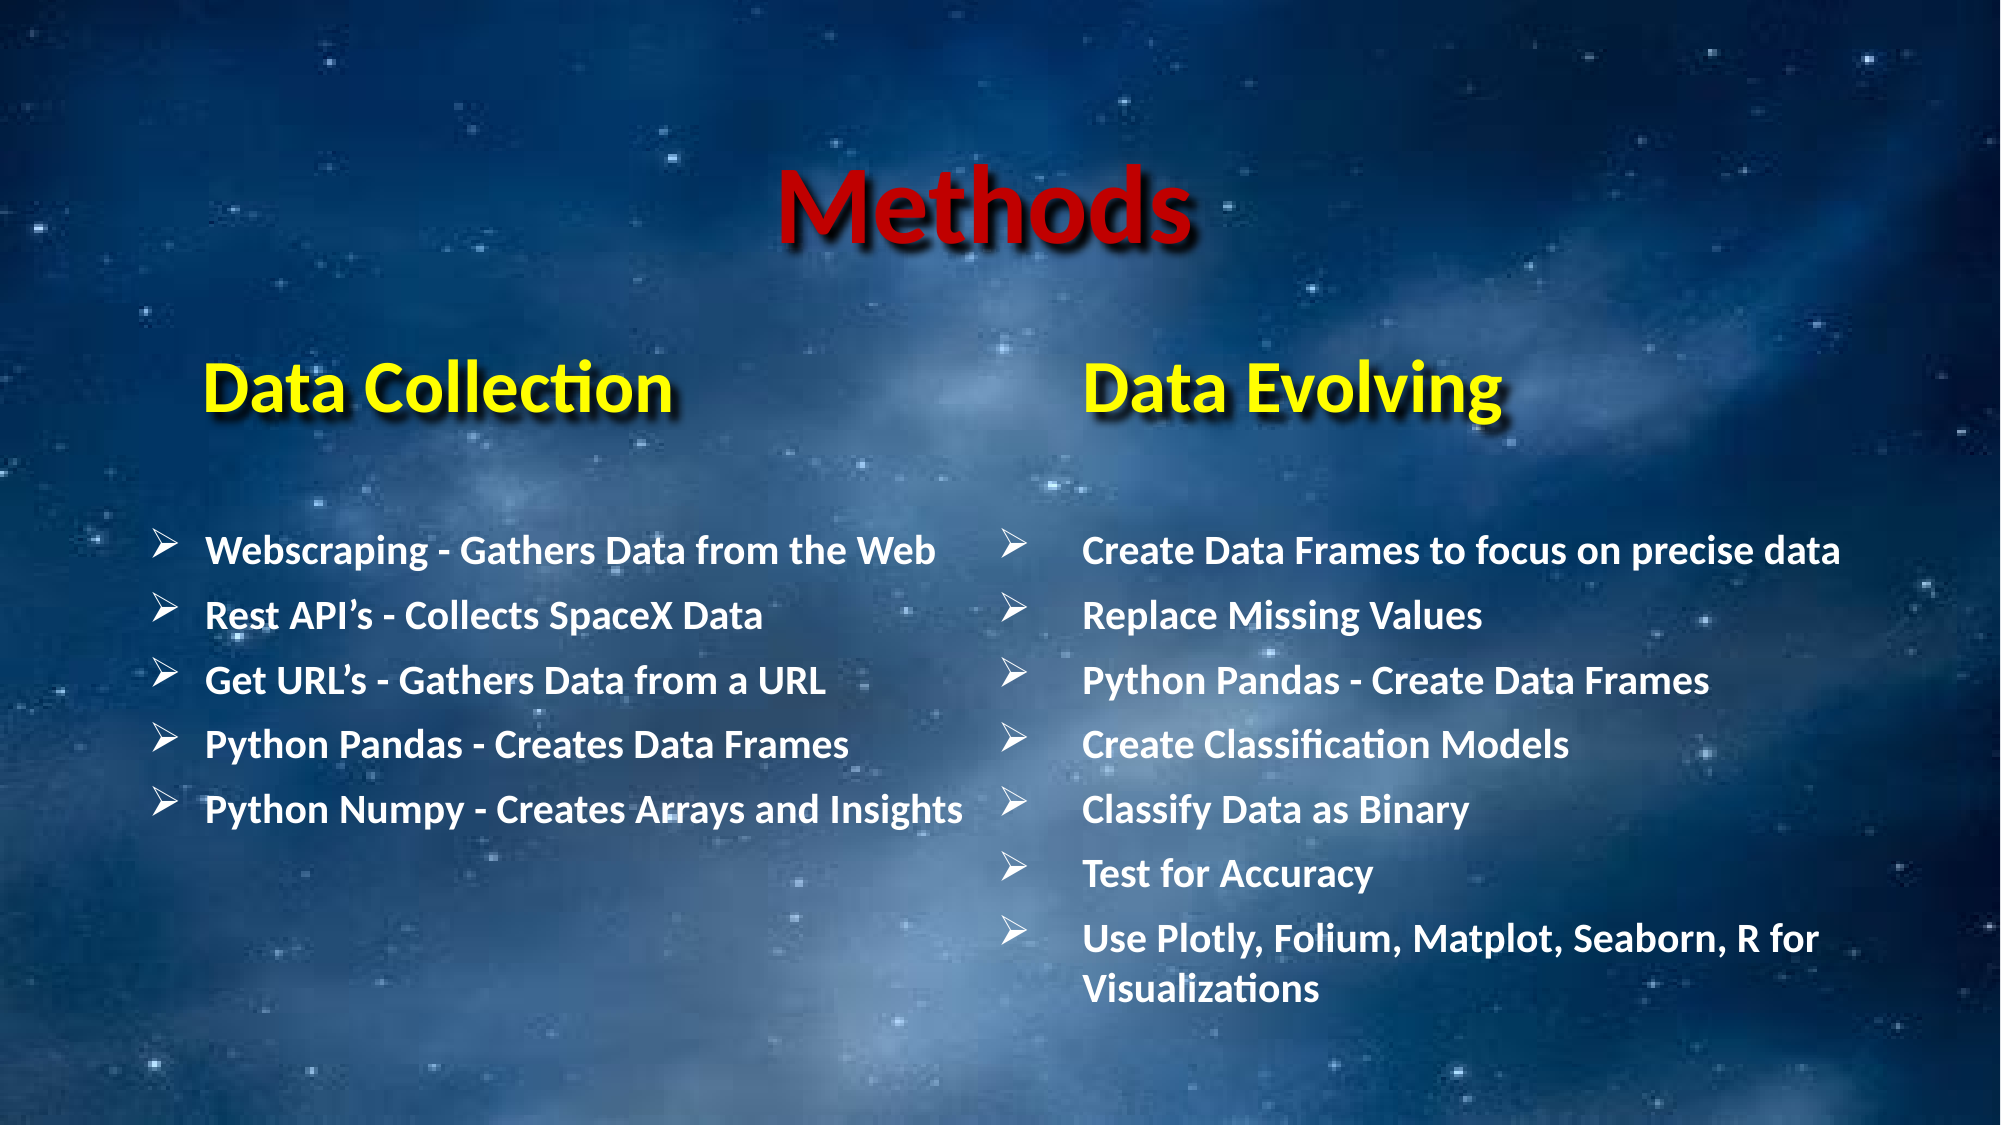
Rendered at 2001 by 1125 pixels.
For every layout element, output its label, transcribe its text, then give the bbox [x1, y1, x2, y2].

text_box Data Collection [0, 294, 986, 449]
text_box Data Evolving [1000, 294, 2000, 449]
text_box Create Data Frames to focus on precise data Replace Missing Values Python Pandas - Create Data Frames Create Classification Models Classify Data as Binary Test for Accuracy Use Plotly, Folium, Matplot, Seaborn, R for Visualizations [983, 515, 1878, 1055]
text_box Webscraping - Gathers Data from the Web Rest API’s - Collects SpaceX Data Get URL’s - Gathers Data from a URL Python Pandas - Creates Data Frames Python Numpy - Creates Arrays and Insights [134, 515, 983, 1055]
text_box Methods [759, 83, 1241, 274]
picture [0, 0, 2001, 1125]
